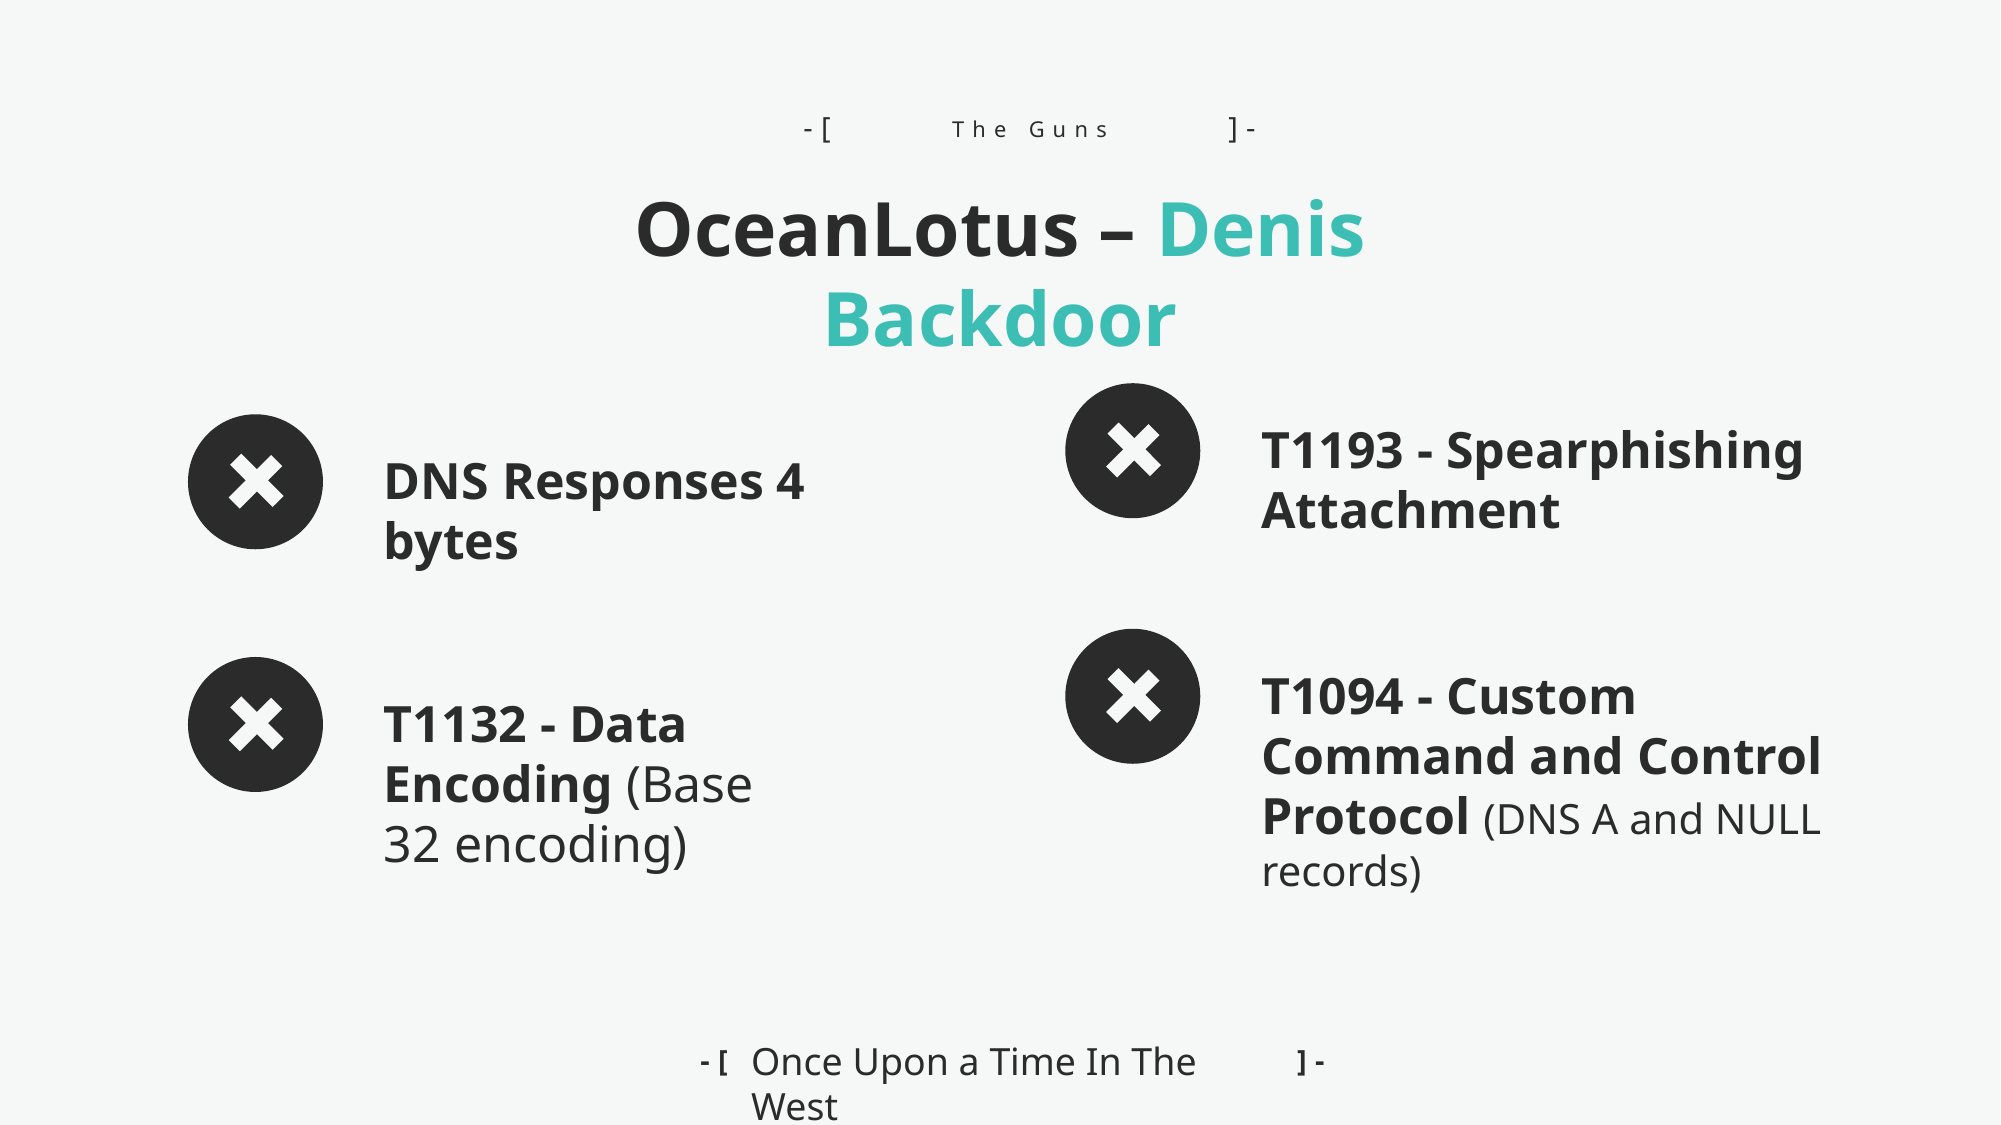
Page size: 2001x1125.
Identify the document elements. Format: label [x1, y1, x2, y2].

text_box [1065, 628, 1893, 844]
text_box [187, 414, 934, 550]
text_box [187, 656, 805, 883]
text_box [1065, 383, 1870, 548]
text_box [451, 102, 1549, 281]
